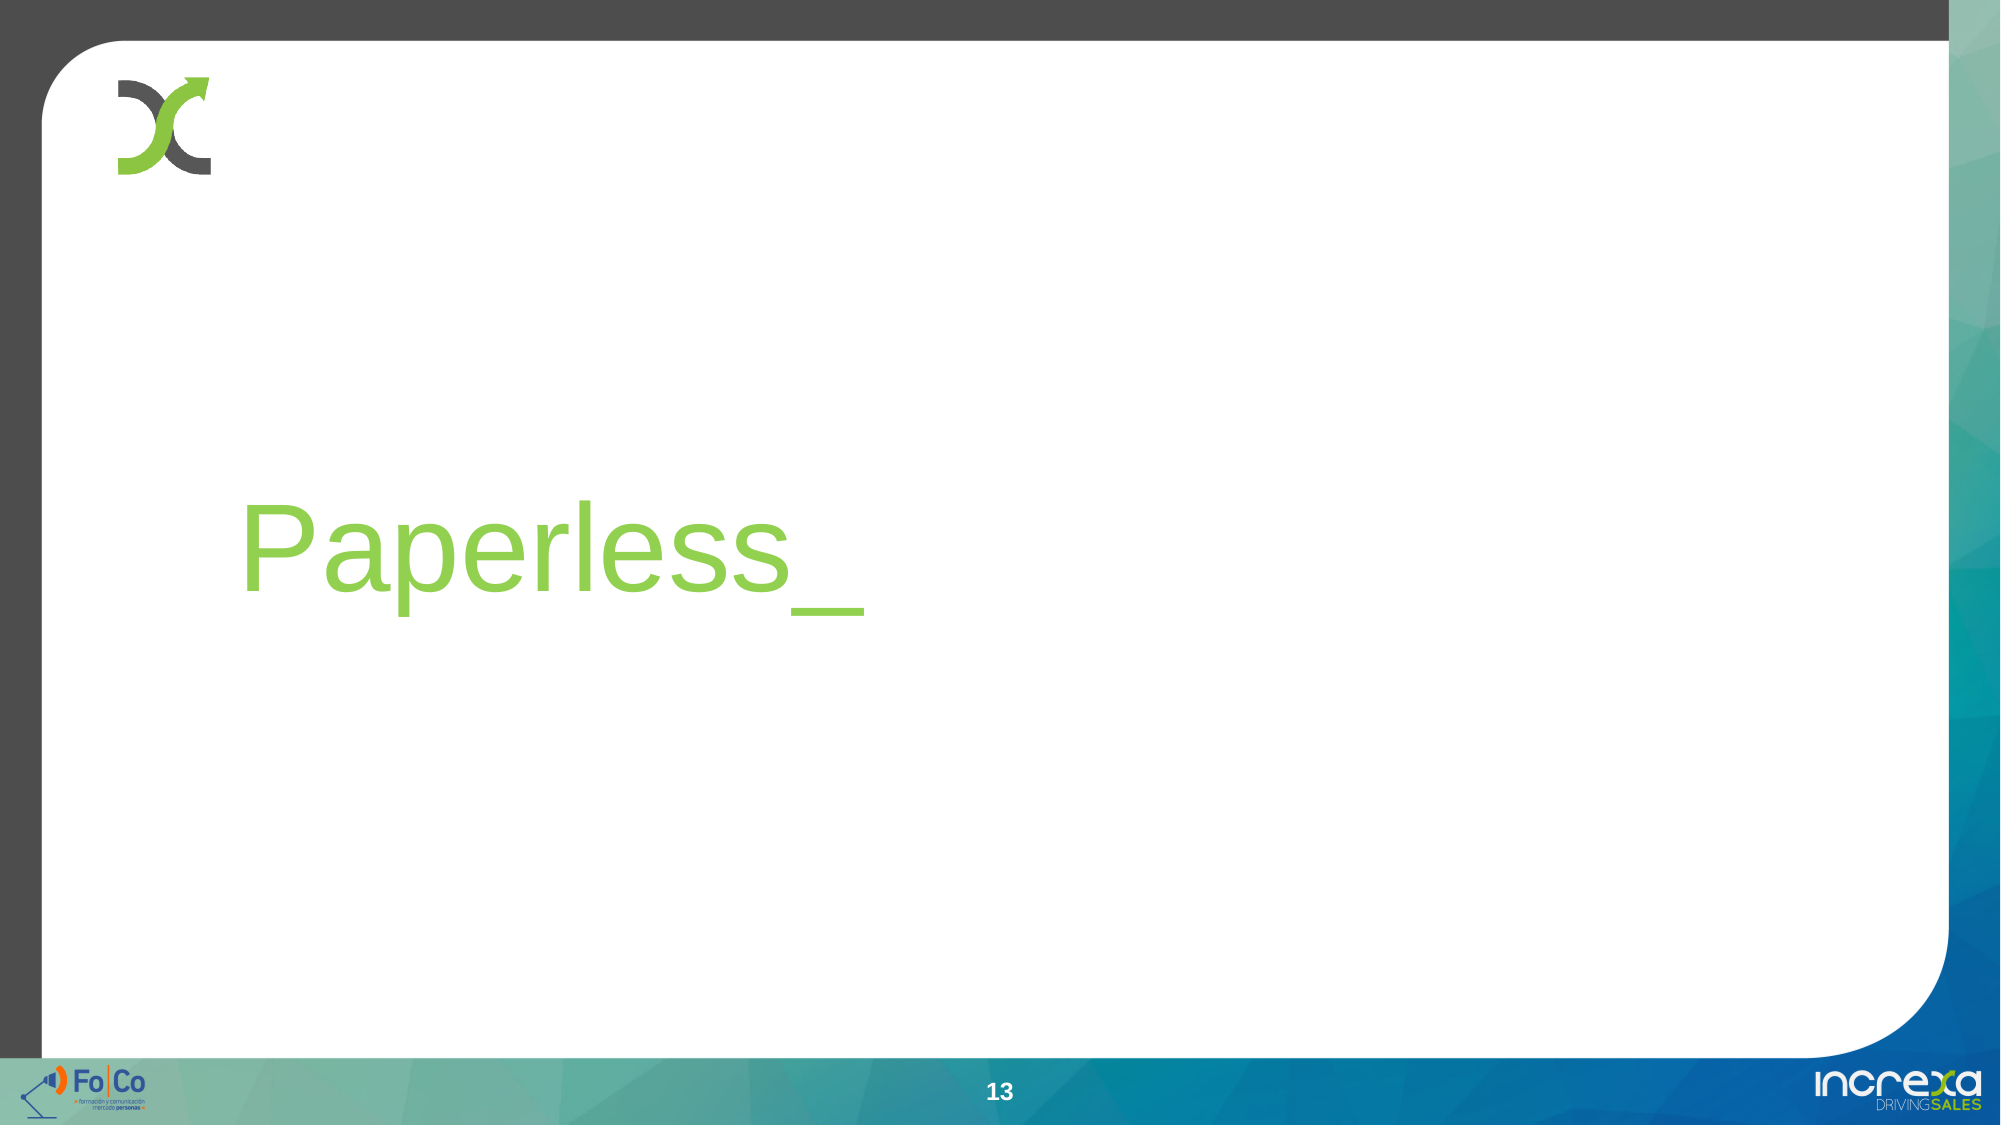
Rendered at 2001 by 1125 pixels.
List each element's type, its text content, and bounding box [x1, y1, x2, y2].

title Paperless_ [222, 444, 1778, 657]
slide_number 13 [774, 1060, 1225, 1121]
picture [0, 0, 2001, 1125]
